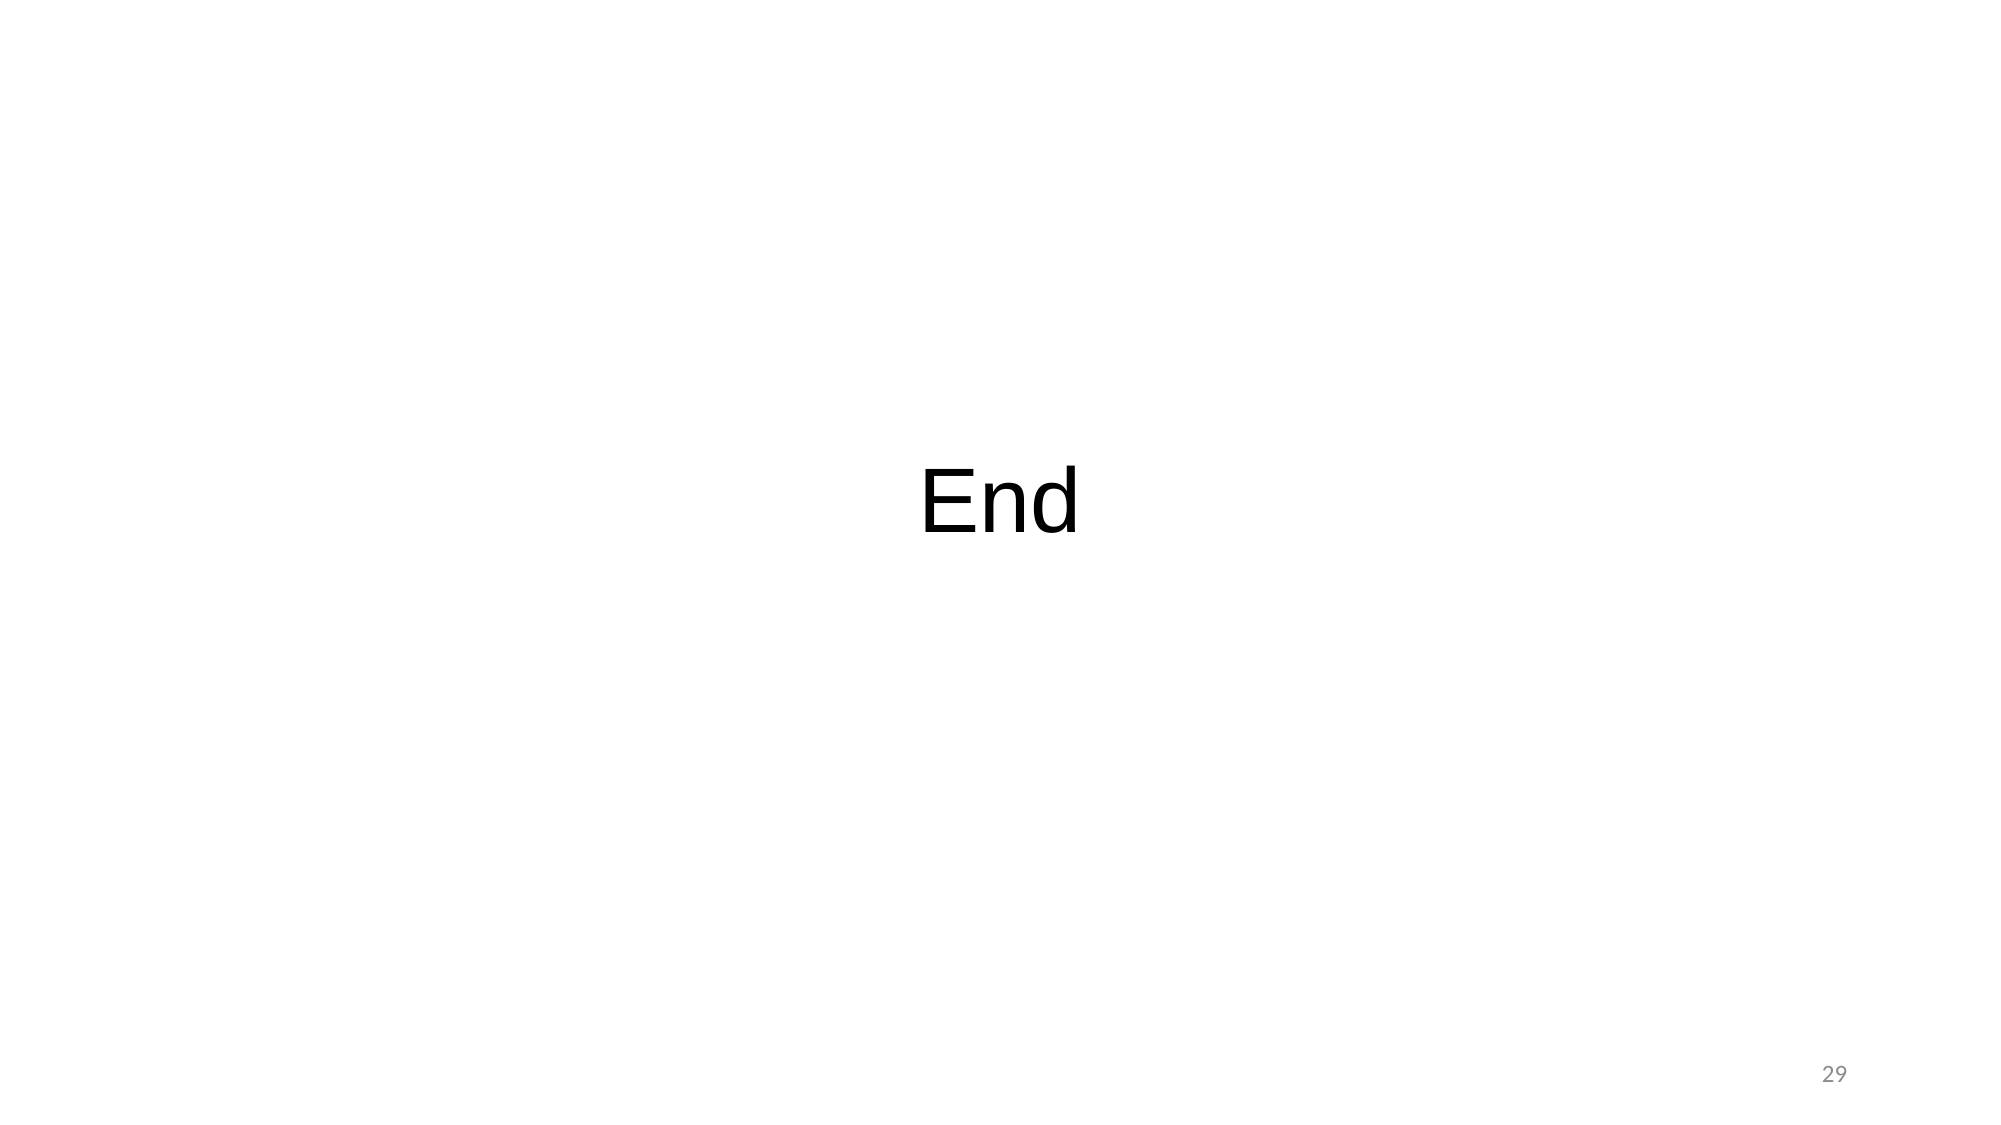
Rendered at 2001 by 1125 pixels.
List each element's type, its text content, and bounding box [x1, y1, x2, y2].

title End [137, 394, 1863, 612]
slide_number 29 [1412, 1042, 1863, 1103]
